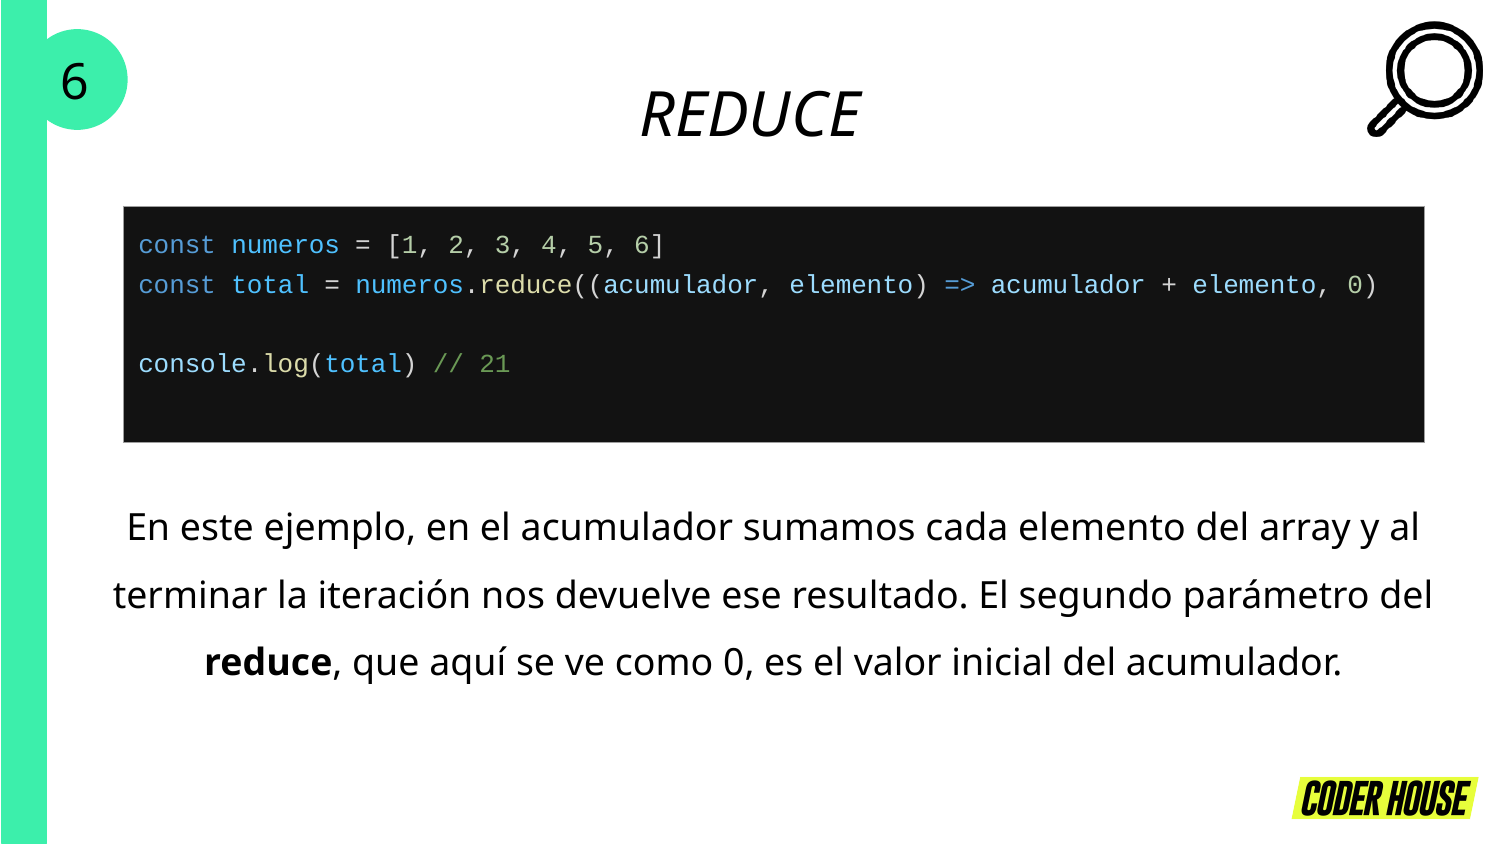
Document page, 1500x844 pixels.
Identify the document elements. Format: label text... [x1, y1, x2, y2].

picture [1287, 770, 1483, 826]
table_header const numeros = [1, 2, 3, 4, 5, 6] const total = numeros.reduce((acumulador, elemento) => acumulador + elemento, 0) console.log(total) // 21 [124, 207, 1424, 442]
picture [1367, 21, 1483, 138]
text_box En este ejemplo, en el acumulador sumamos cada elemento del array y al terminar la iteración nos devuelve ese resultado. El segundo parámetro del reduce, que aquí se ve como 0, es el valor inicial del acumulador. [89, 465, 1458, 702]
text_box [26, 29, 128, 130]
text_box REDUCE [228, 21, 1272, 137]
text_box 6 [45, 35, 90, 96]
text_box [2, 0, 47, 844]
